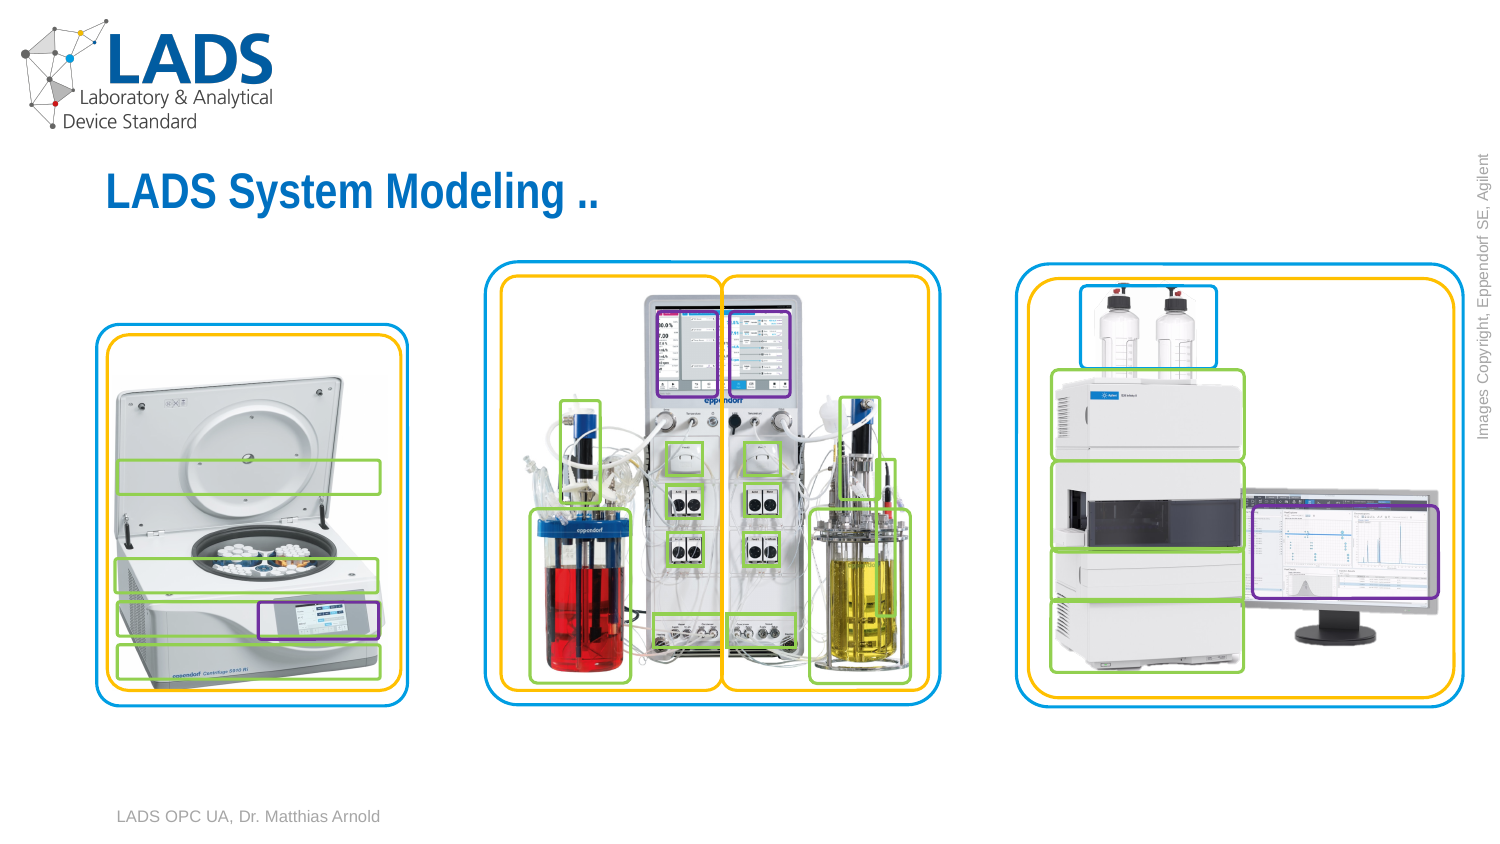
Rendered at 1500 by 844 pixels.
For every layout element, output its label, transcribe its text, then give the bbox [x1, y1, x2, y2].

footer LADS OPC UA, Dr. Matthias Arnold [101, 804, 1004, 828]
text_box Images Copyright, Eppendorf SE, Agilent [1465, 138, 1499, 813]
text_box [485, 261, 941, 705]
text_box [1016, 263, 1464, 707]
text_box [96, 324, 408, 729]
picture [21, 19, 272, 129]
title LADS System Modeling .. [105, 158, 1419, 281]
